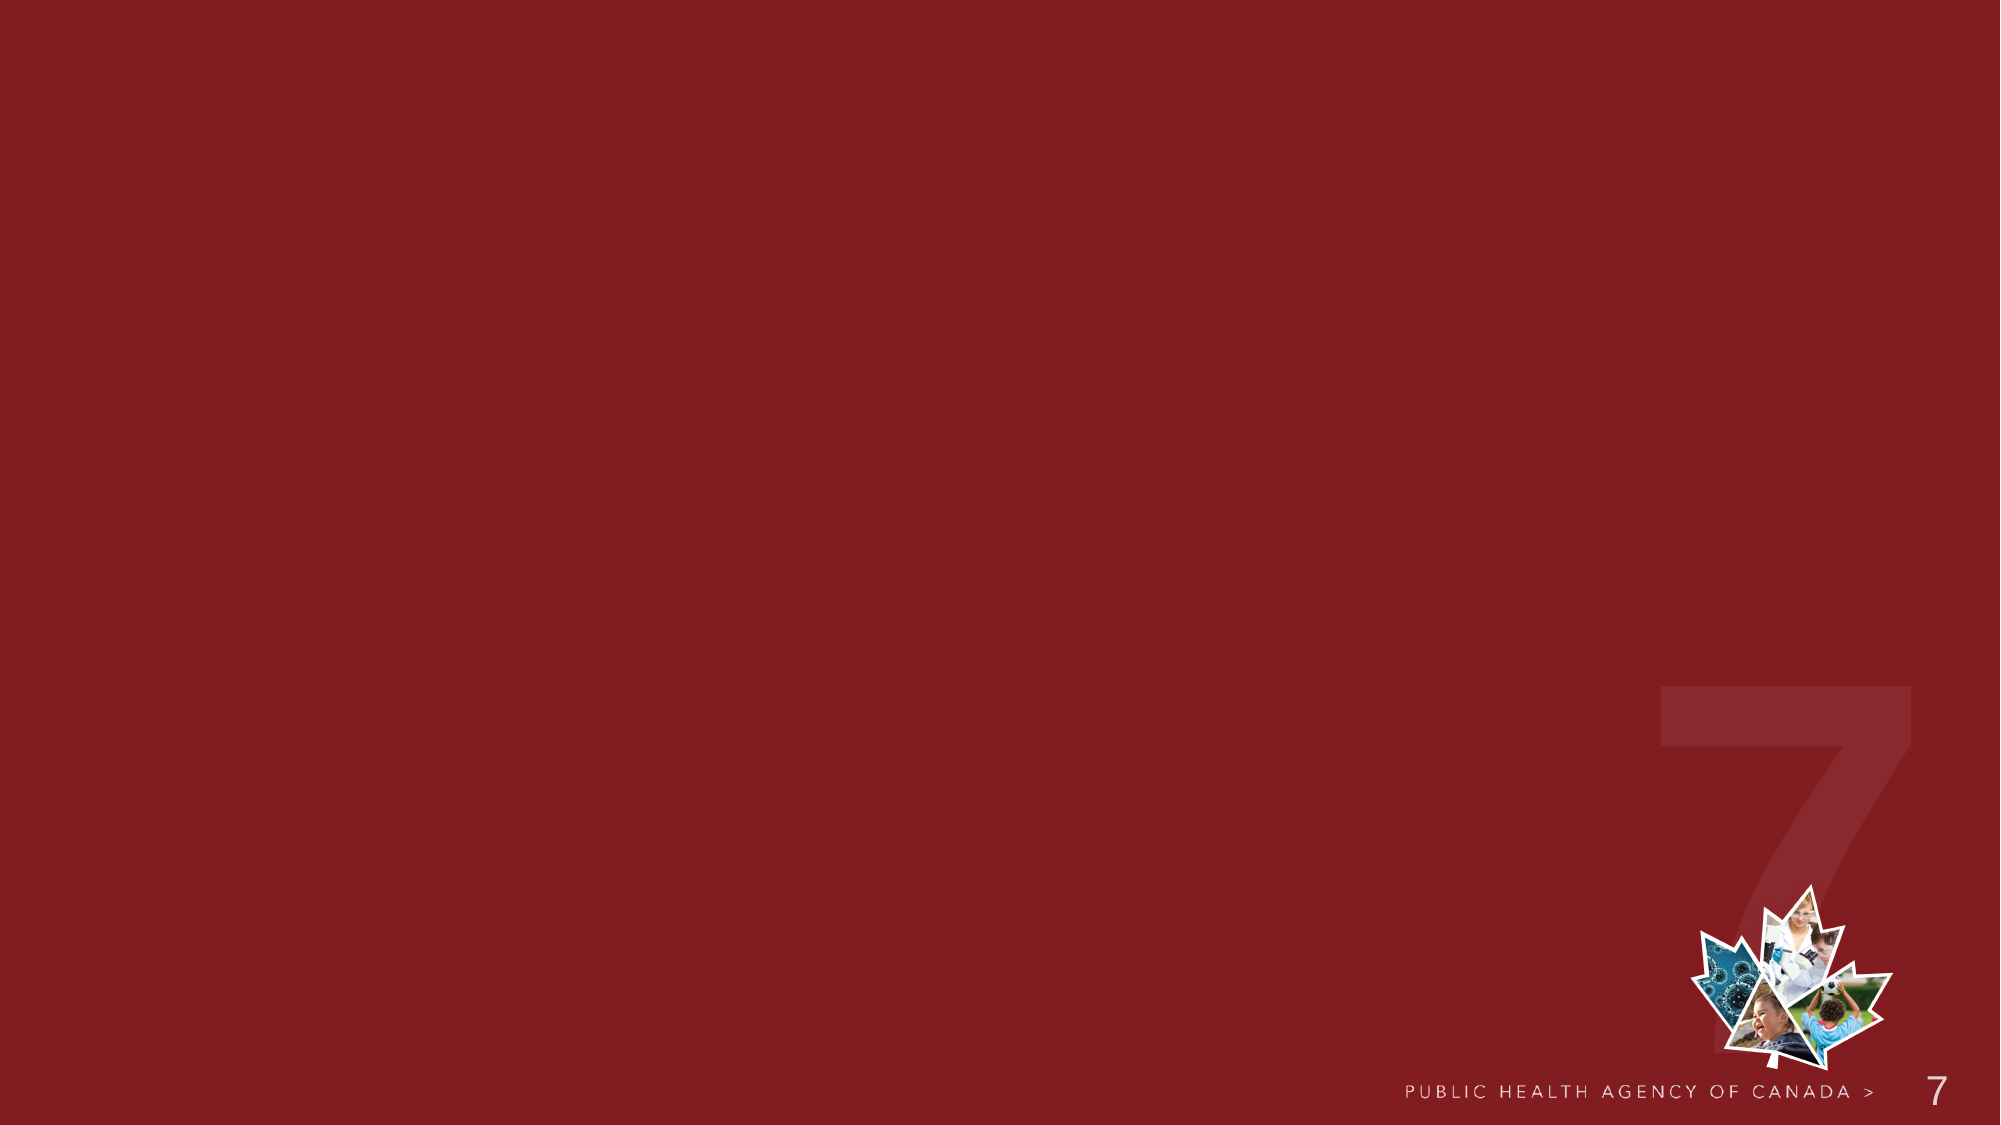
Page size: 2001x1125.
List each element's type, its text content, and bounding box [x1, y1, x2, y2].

slide_number 7 [1824, 1058, 1949, 1119]
picture [0, 0, 2000, 1125]
